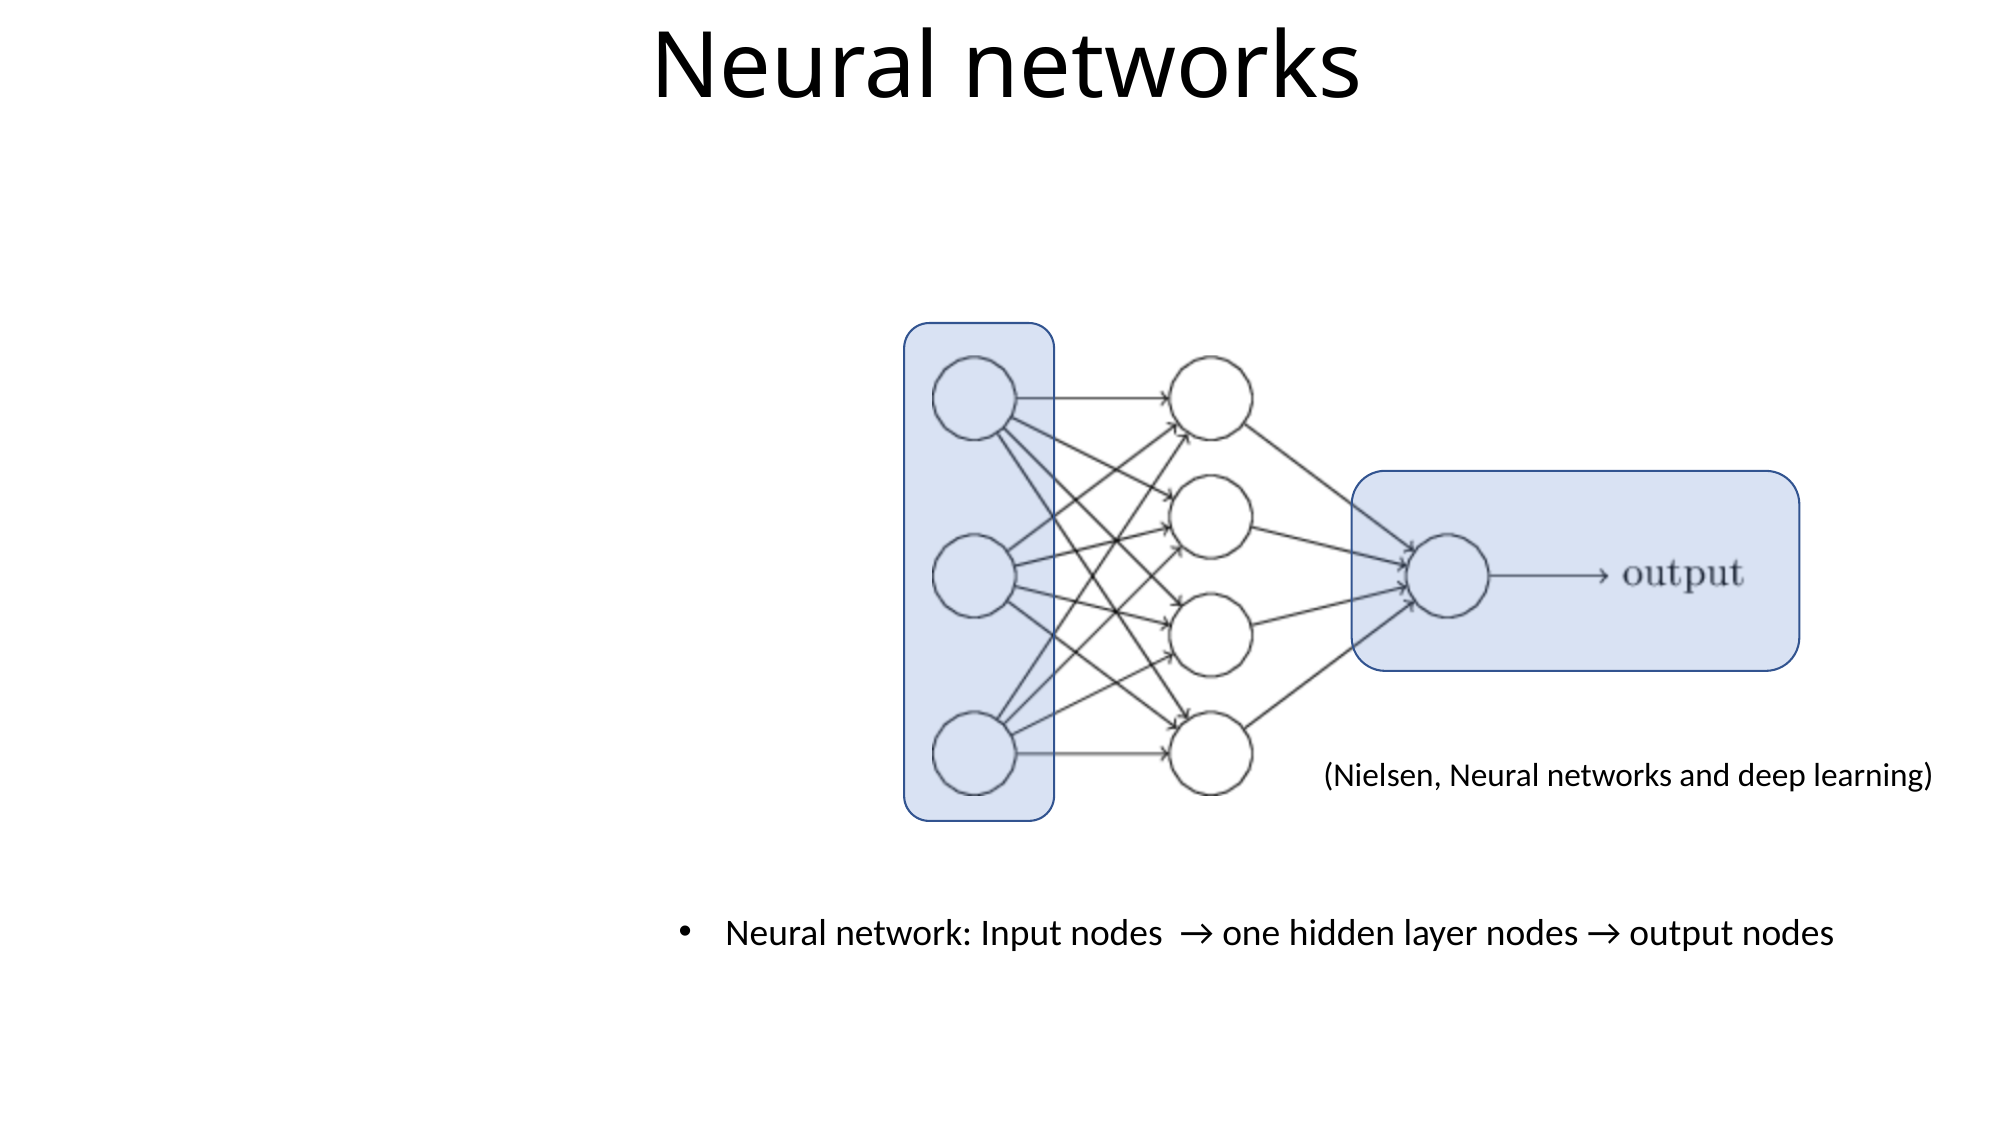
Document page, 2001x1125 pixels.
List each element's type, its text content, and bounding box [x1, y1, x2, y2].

text_box Neural networks [144, 0, 1869, 176]
text_box Neural network: Input nodes → one hidden layer nodes → output nodes [663, 900, 1870, 960]
text_box (Nielsen, Neural networks and deep learning) [1800, 745, 1950, 801]
picture [857, 322, 1800, 821]
